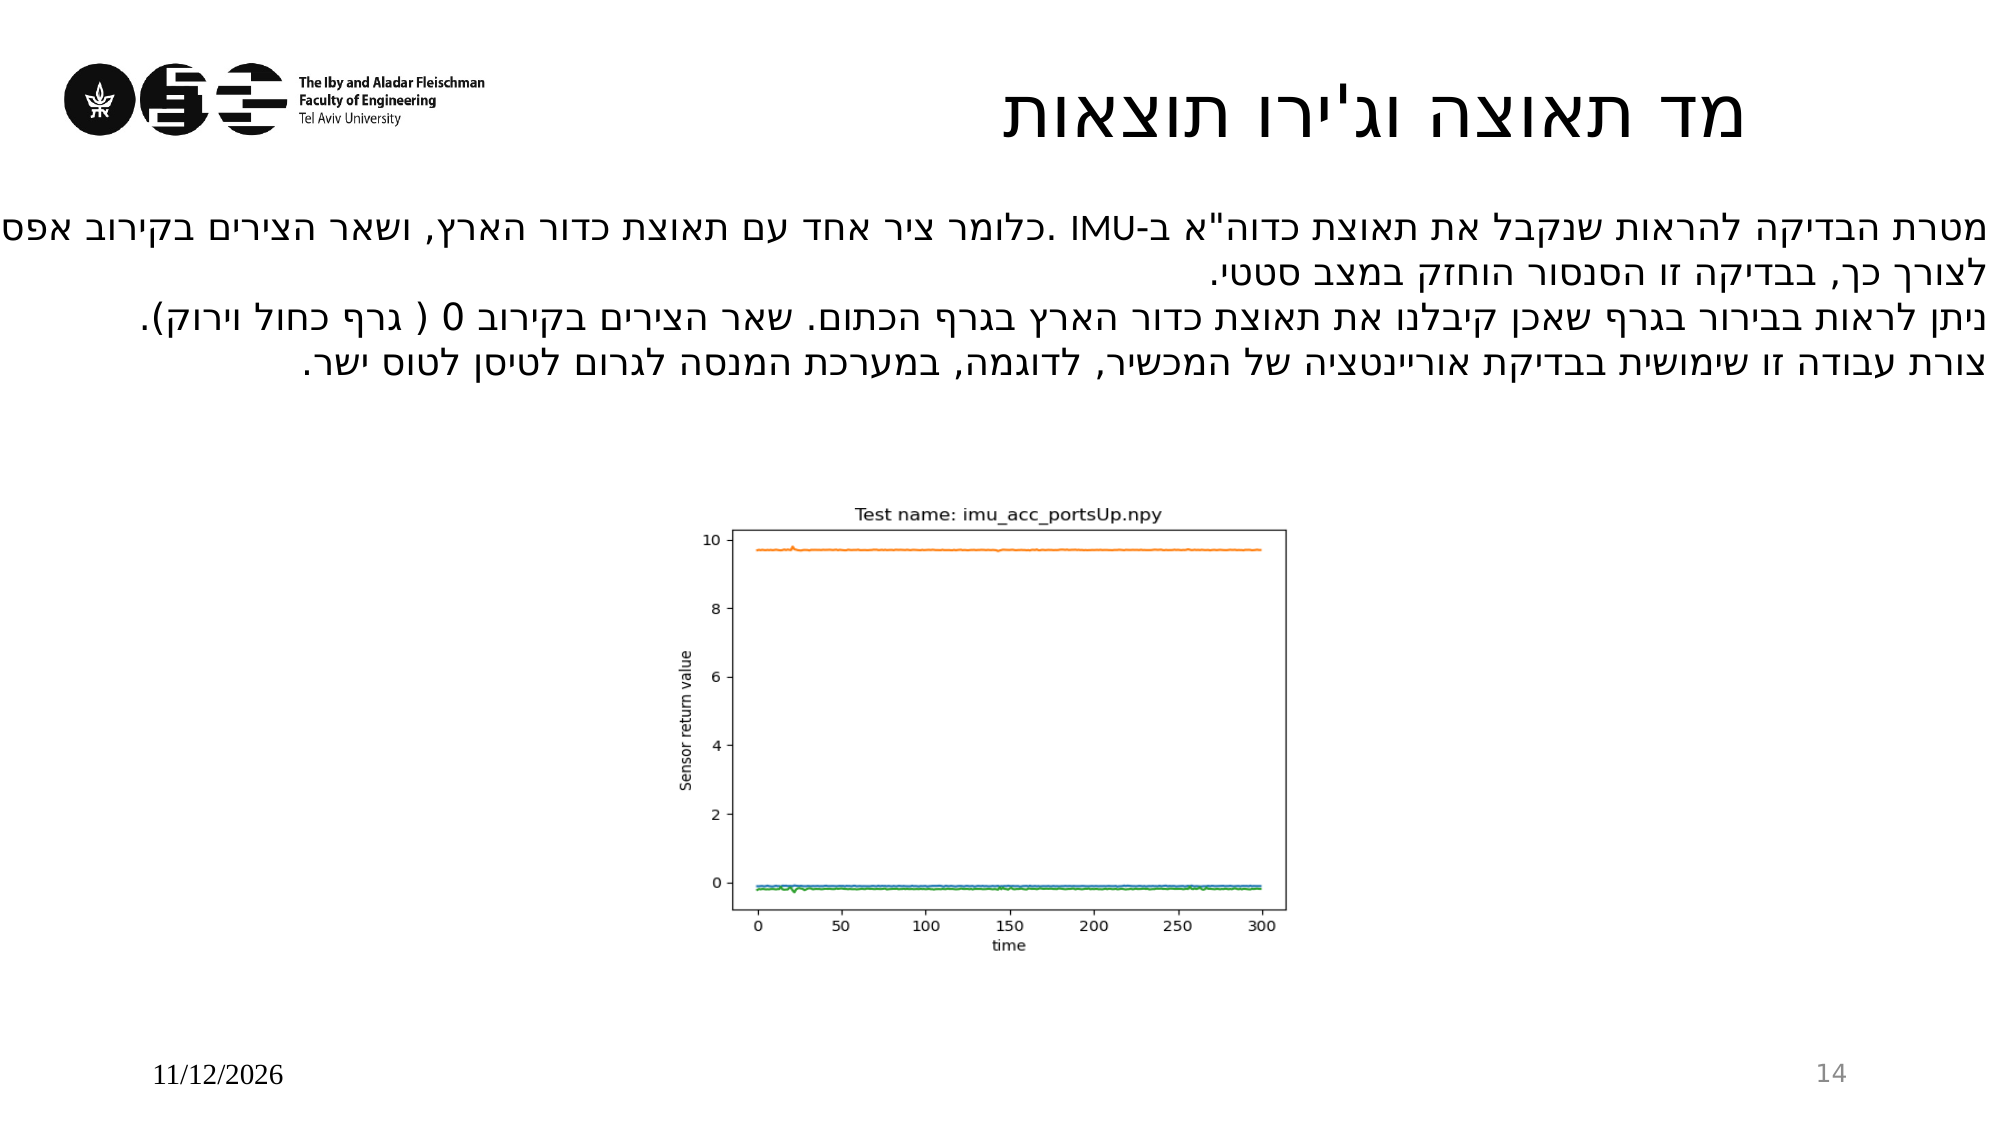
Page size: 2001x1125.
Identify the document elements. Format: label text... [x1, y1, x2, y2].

text_box מטרת הבדיקה להראות שנקבל את תאוצת כדוה"א ב-IMU .כלומר ציר אחד עם תאוצת כדור הארץ, ושאר הצירים בקירוב אפס. לצורך כך, בבדיקה זו הסנסור הוחזק במצב סטטי. ניתן לראות בבירור בגרף שאכן קיבלנו את תאוצת כדור הארץ בגרף הכתום. שאר הצירים בקירוב 0 ( גרף כחול וירוק). צורת עבודה זו שימושית בבדיקת אוריינטציה של המכשיר, לדוגמה, במערכת המנסה לגרום לטיסן לטוס ישר. [0, 195, 2000, 391]
title מד תאוצה וג'ירו תוצאות [664, 66, 1765, 161]
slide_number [137, 1042, 588, 1103]
slide_number 14 [1412, 1042, 1863, 1103]
picture [643, 470, 1357, 965]
picture [43, 44, 524, 155]
